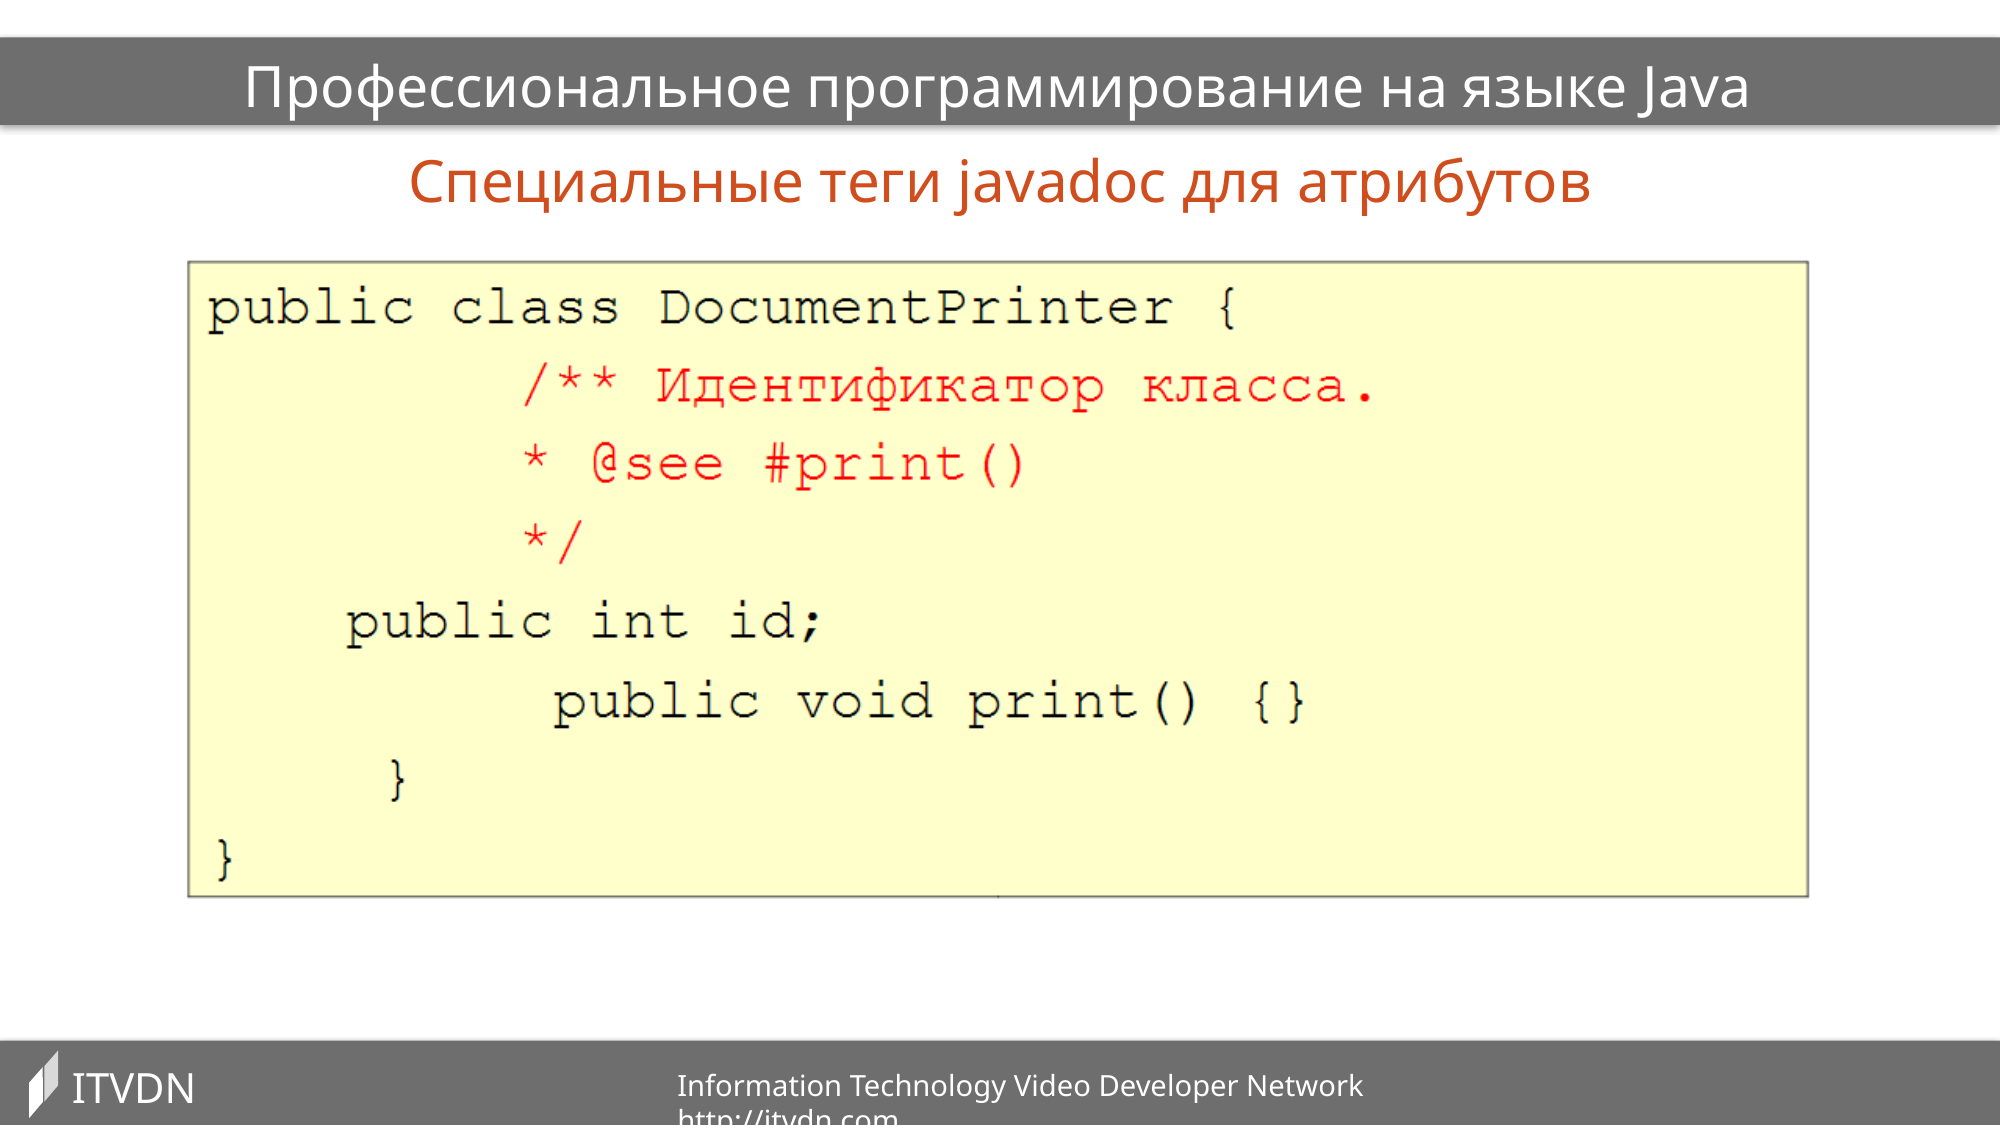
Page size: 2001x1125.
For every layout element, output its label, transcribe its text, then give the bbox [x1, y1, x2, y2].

text_box [0, 34, 2000, 128]
text_box Профессиональное программирование на языке Java [207, 37, 1788, 132]
text_box Information Technology Video Developer Network http://itvdn.com [662, 1059, 1963, 1125]
text_box ITVDN [62, 1054, 212, 1120]
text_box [28, 1050, 59, 1119]
text_box [0, 1037, 2000, 1125]
text_box Специальные теги javadoc для атрибутов [324, 138, 1675, 225]
picture [175, 249, 1825, 913]
